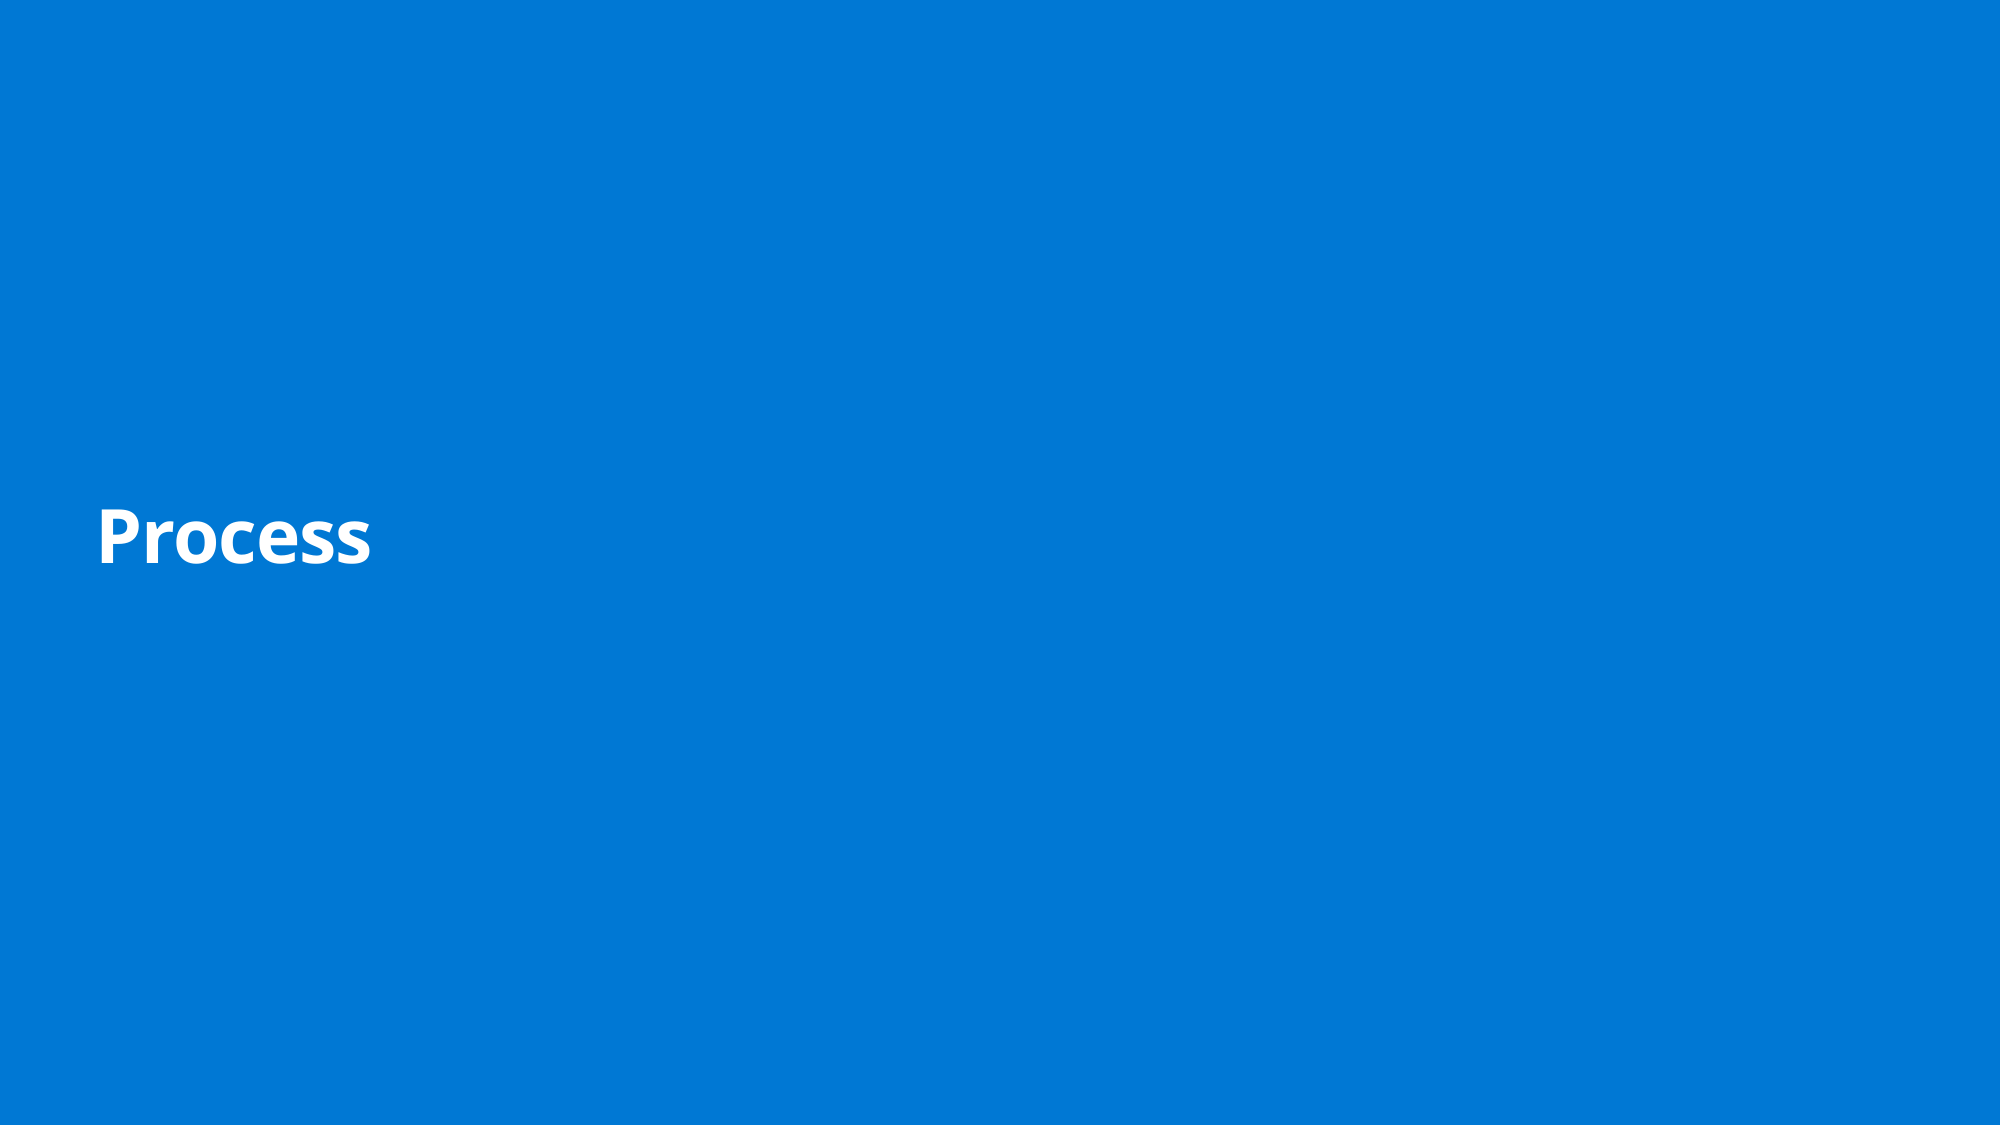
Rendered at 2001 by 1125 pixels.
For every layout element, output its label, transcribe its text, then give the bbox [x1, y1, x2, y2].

title Process [95, 497, 1596, 580]
